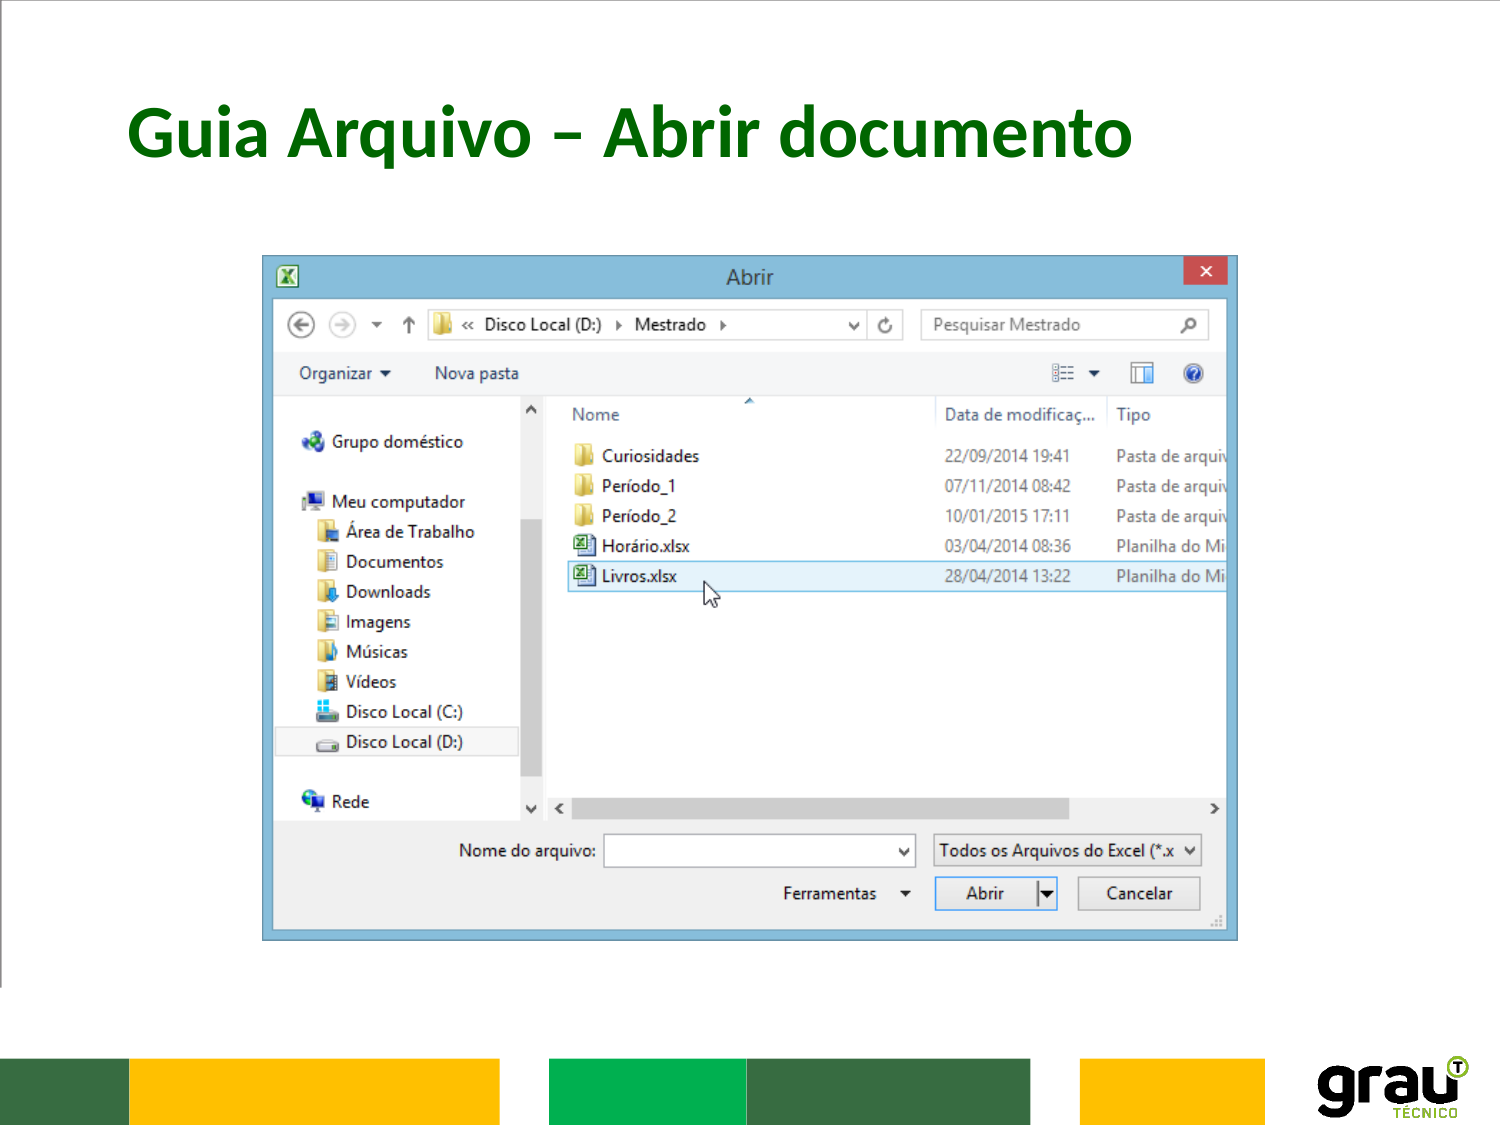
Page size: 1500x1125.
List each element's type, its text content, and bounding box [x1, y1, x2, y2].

picture [1316, 1055, 1470, 1121]
text_box Guia Arquivo – Abrir documento [112, 7, 1388, 249]
picture [0, 0, 1500, 987]
